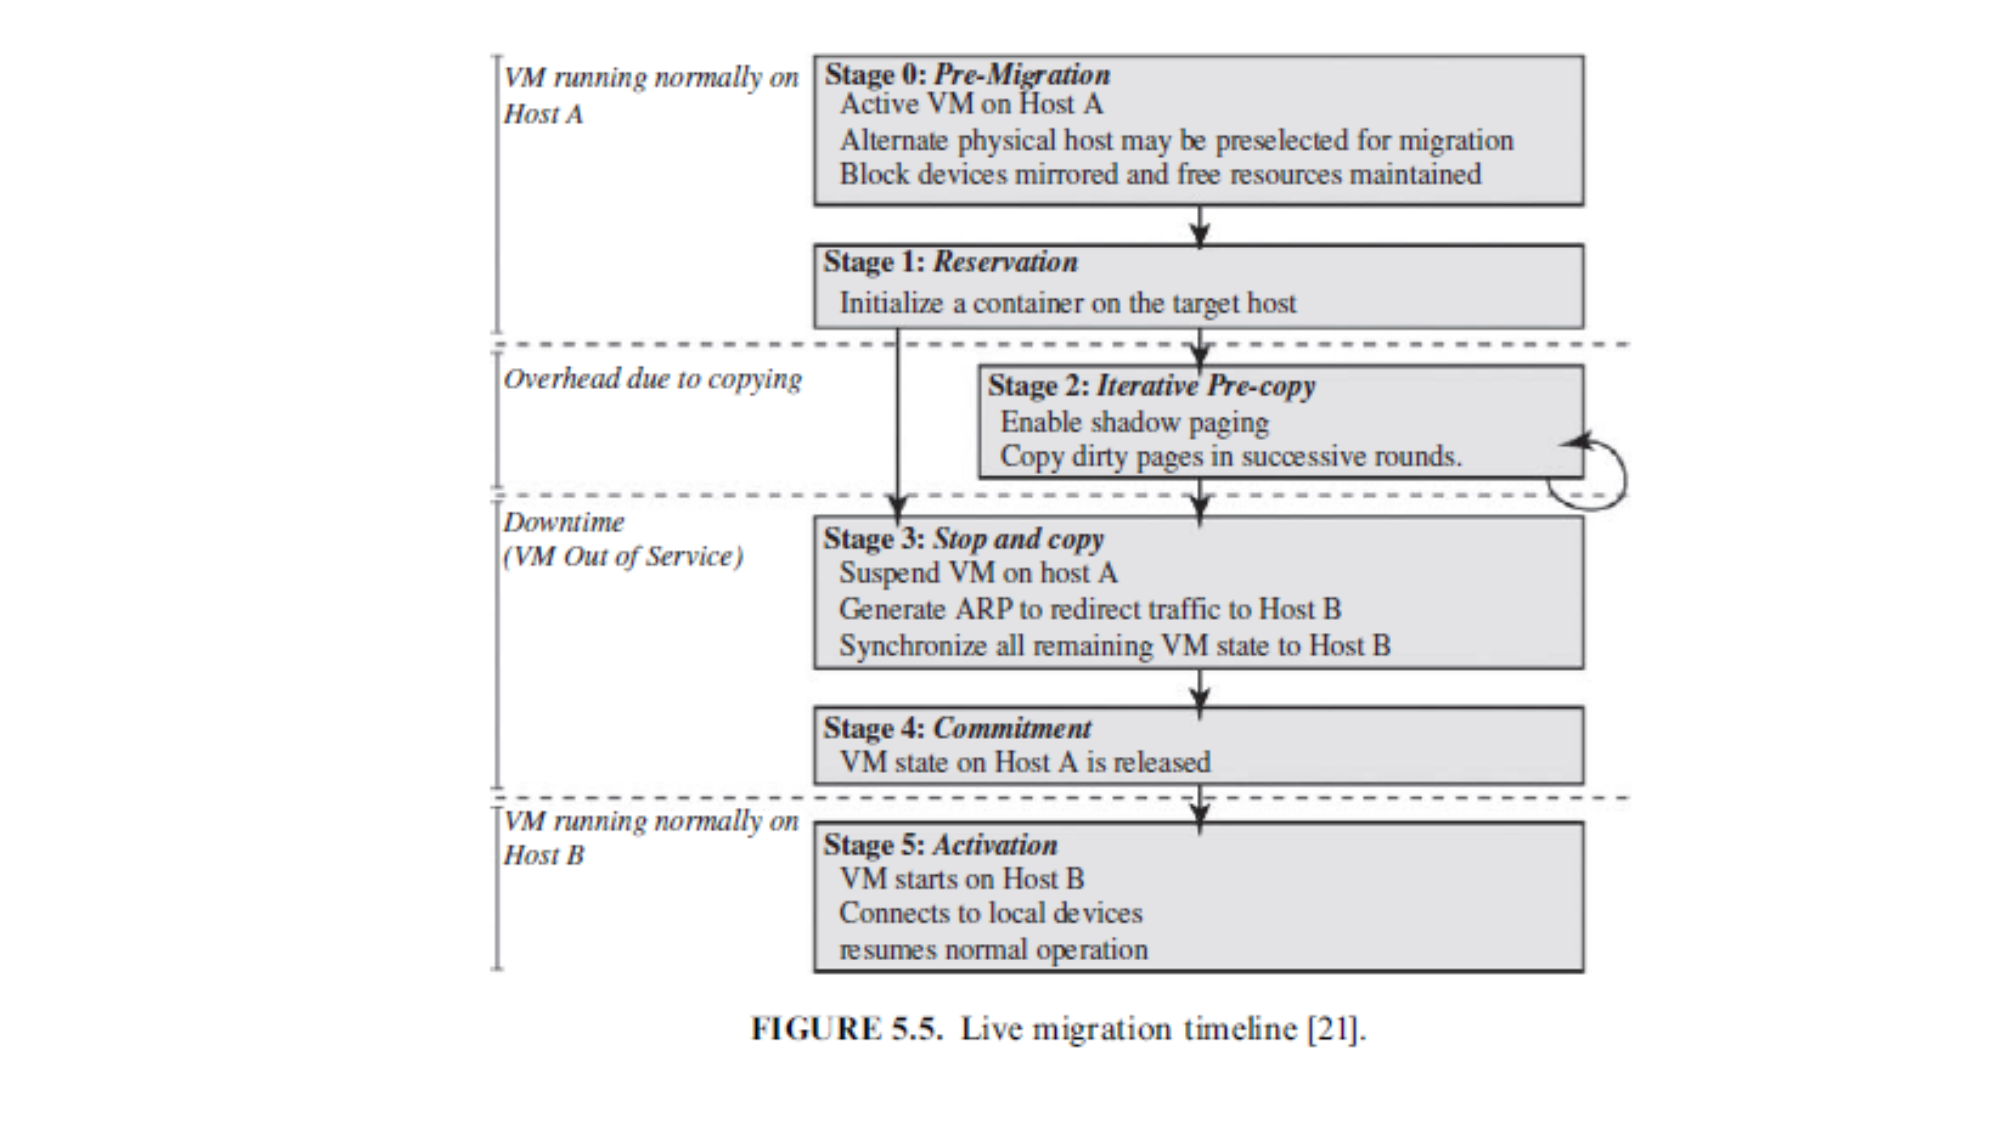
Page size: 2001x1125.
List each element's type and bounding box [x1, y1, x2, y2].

list [469, 22, 1668, 1084]
